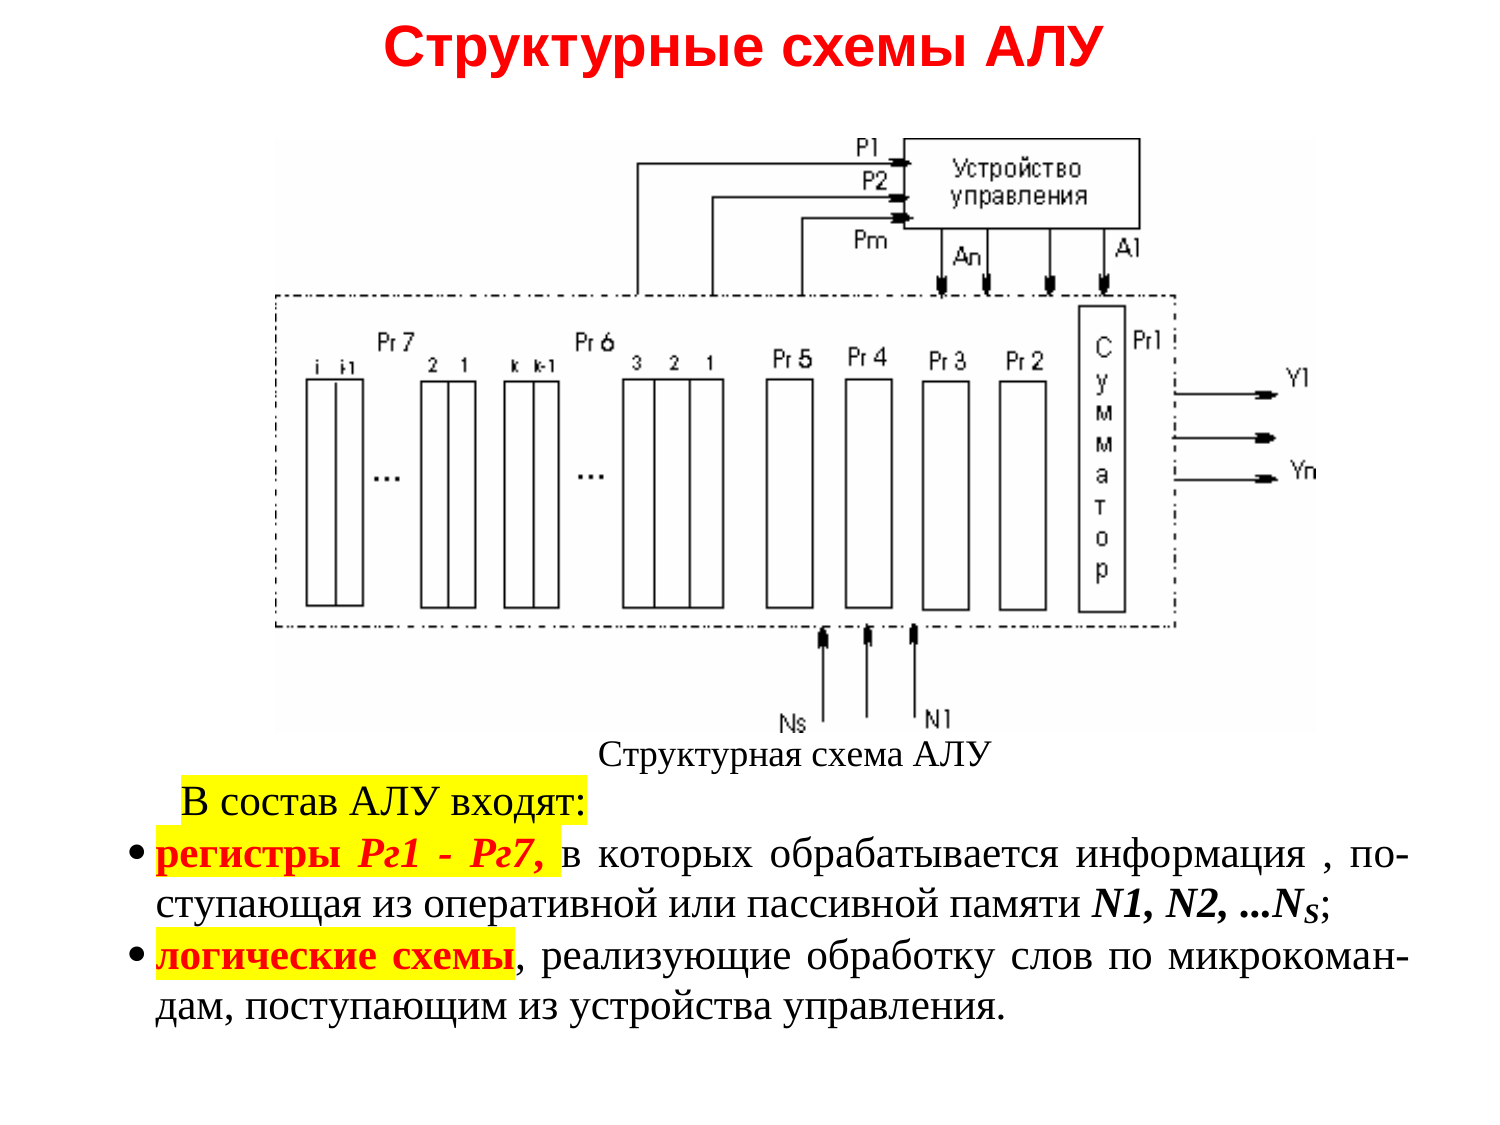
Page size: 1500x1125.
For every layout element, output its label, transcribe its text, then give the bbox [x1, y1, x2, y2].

text_box Структурные схемы АЛУ [41, 1, 1447, 86]
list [129, 136, 1425, 1079]
